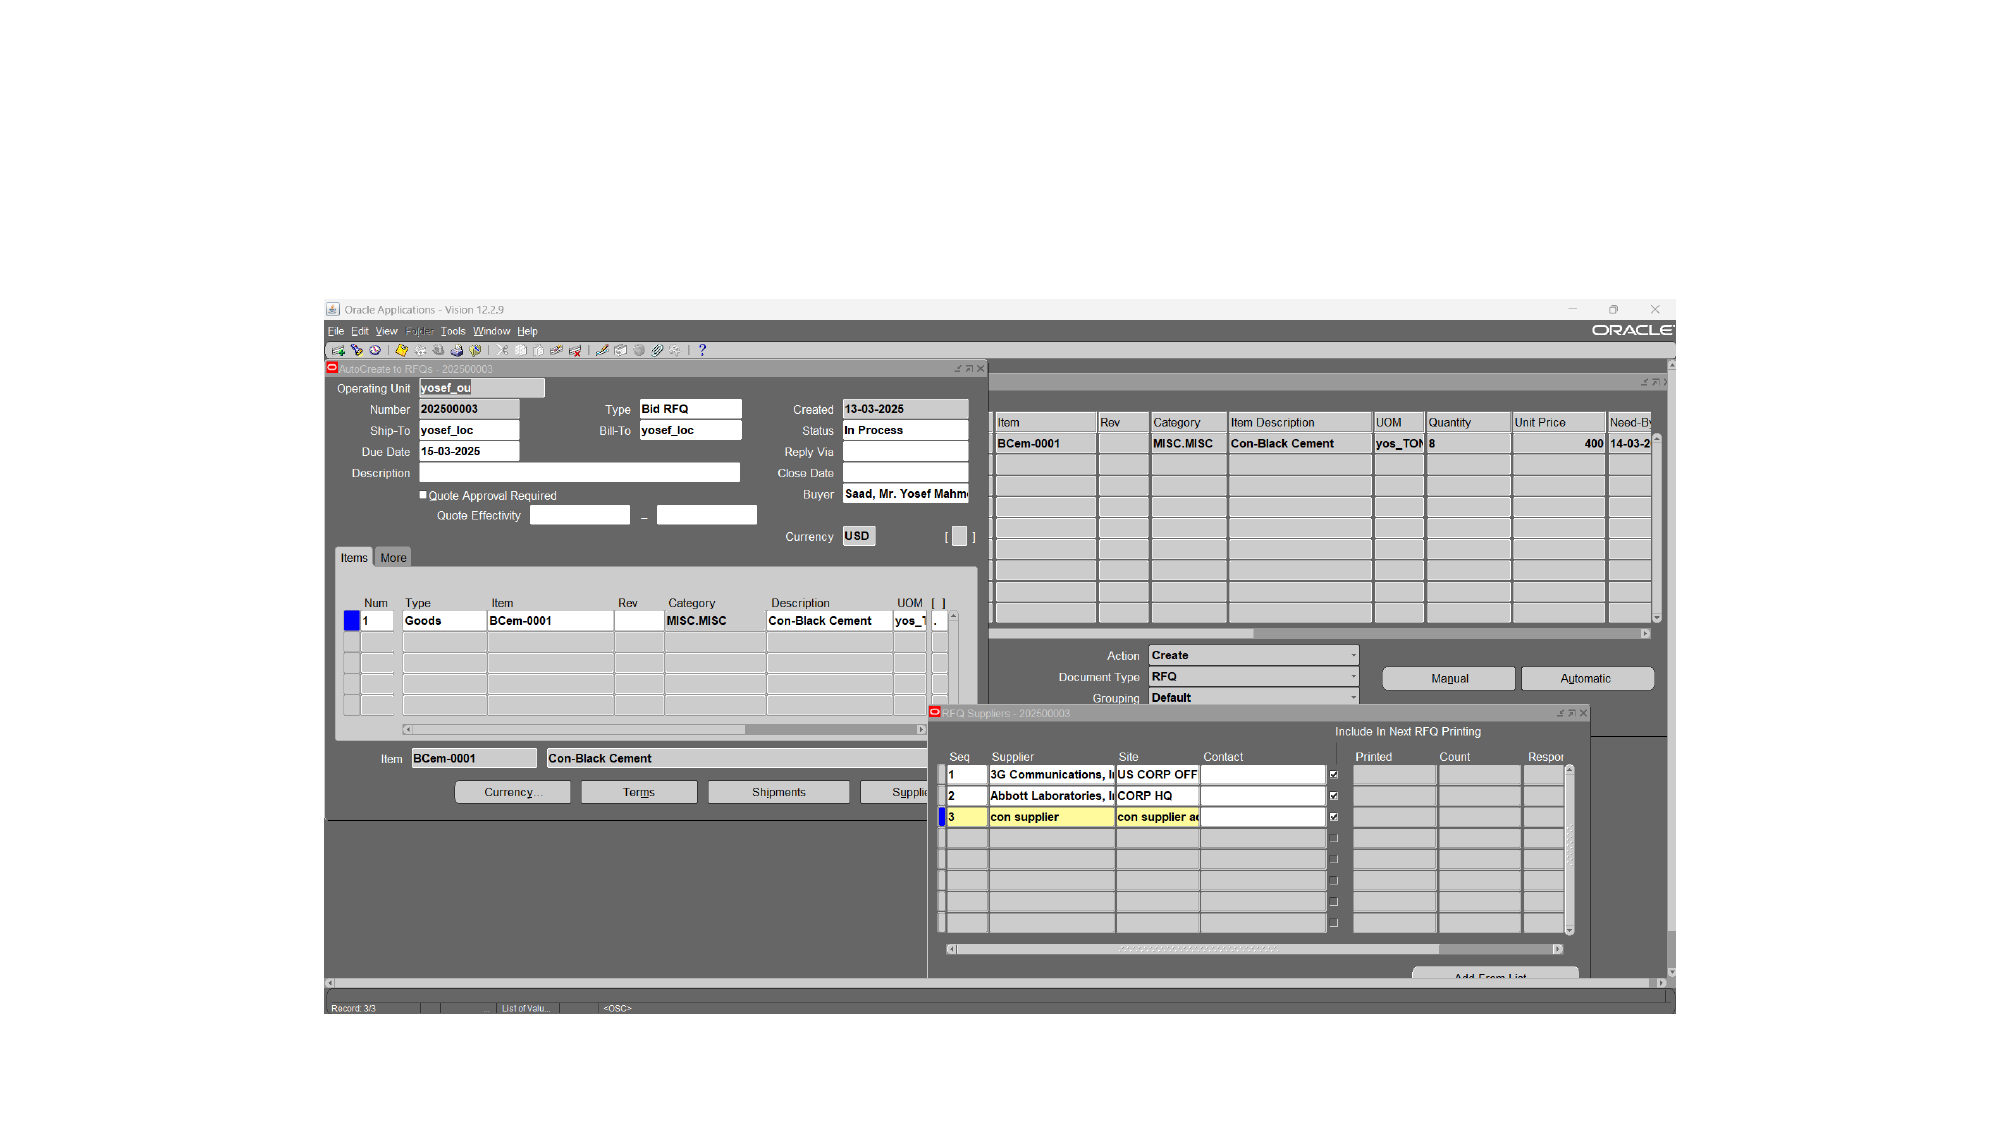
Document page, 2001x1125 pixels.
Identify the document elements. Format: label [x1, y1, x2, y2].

list [324, 299, 1676, 1014]
